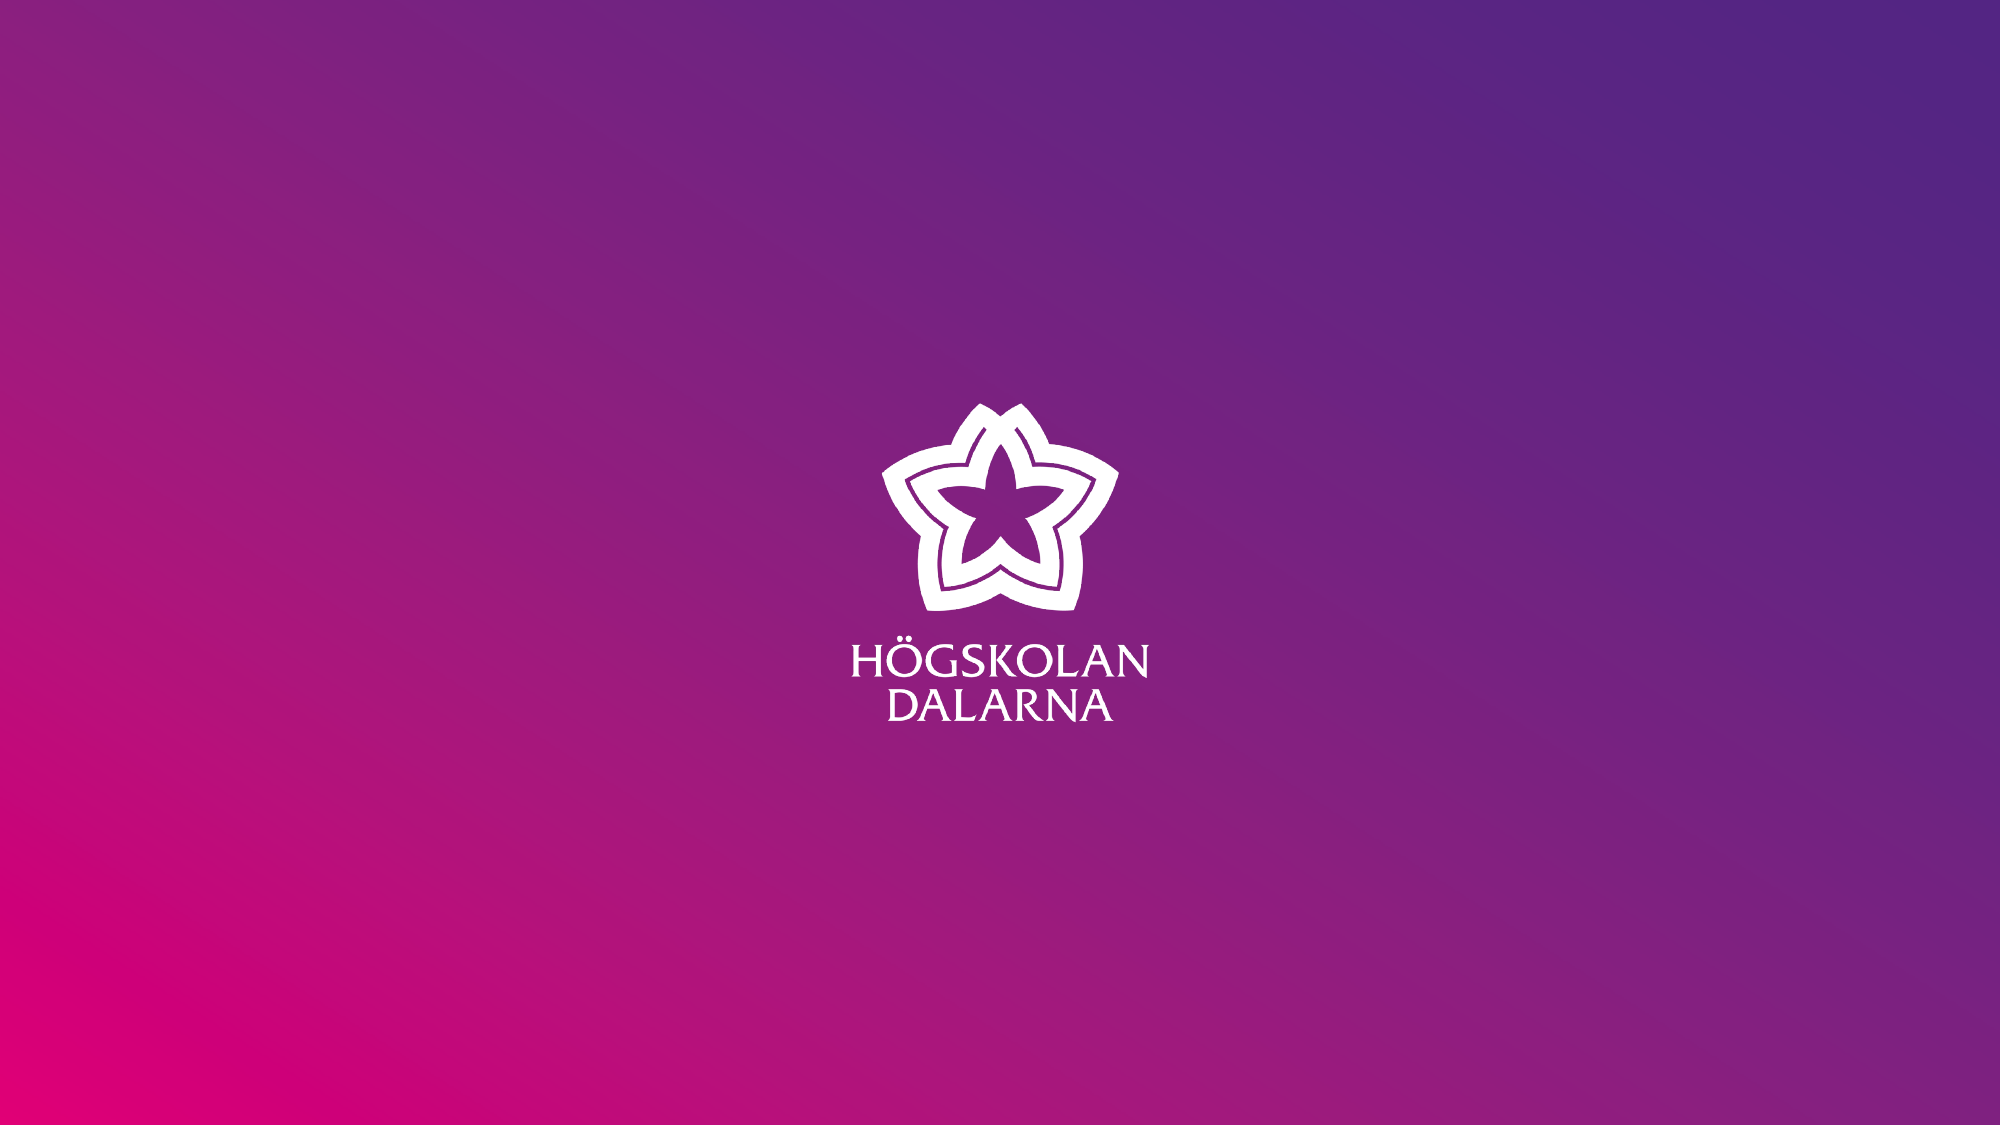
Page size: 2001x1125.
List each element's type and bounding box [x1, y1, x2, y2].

picture [819, 371, 1181, 754]
